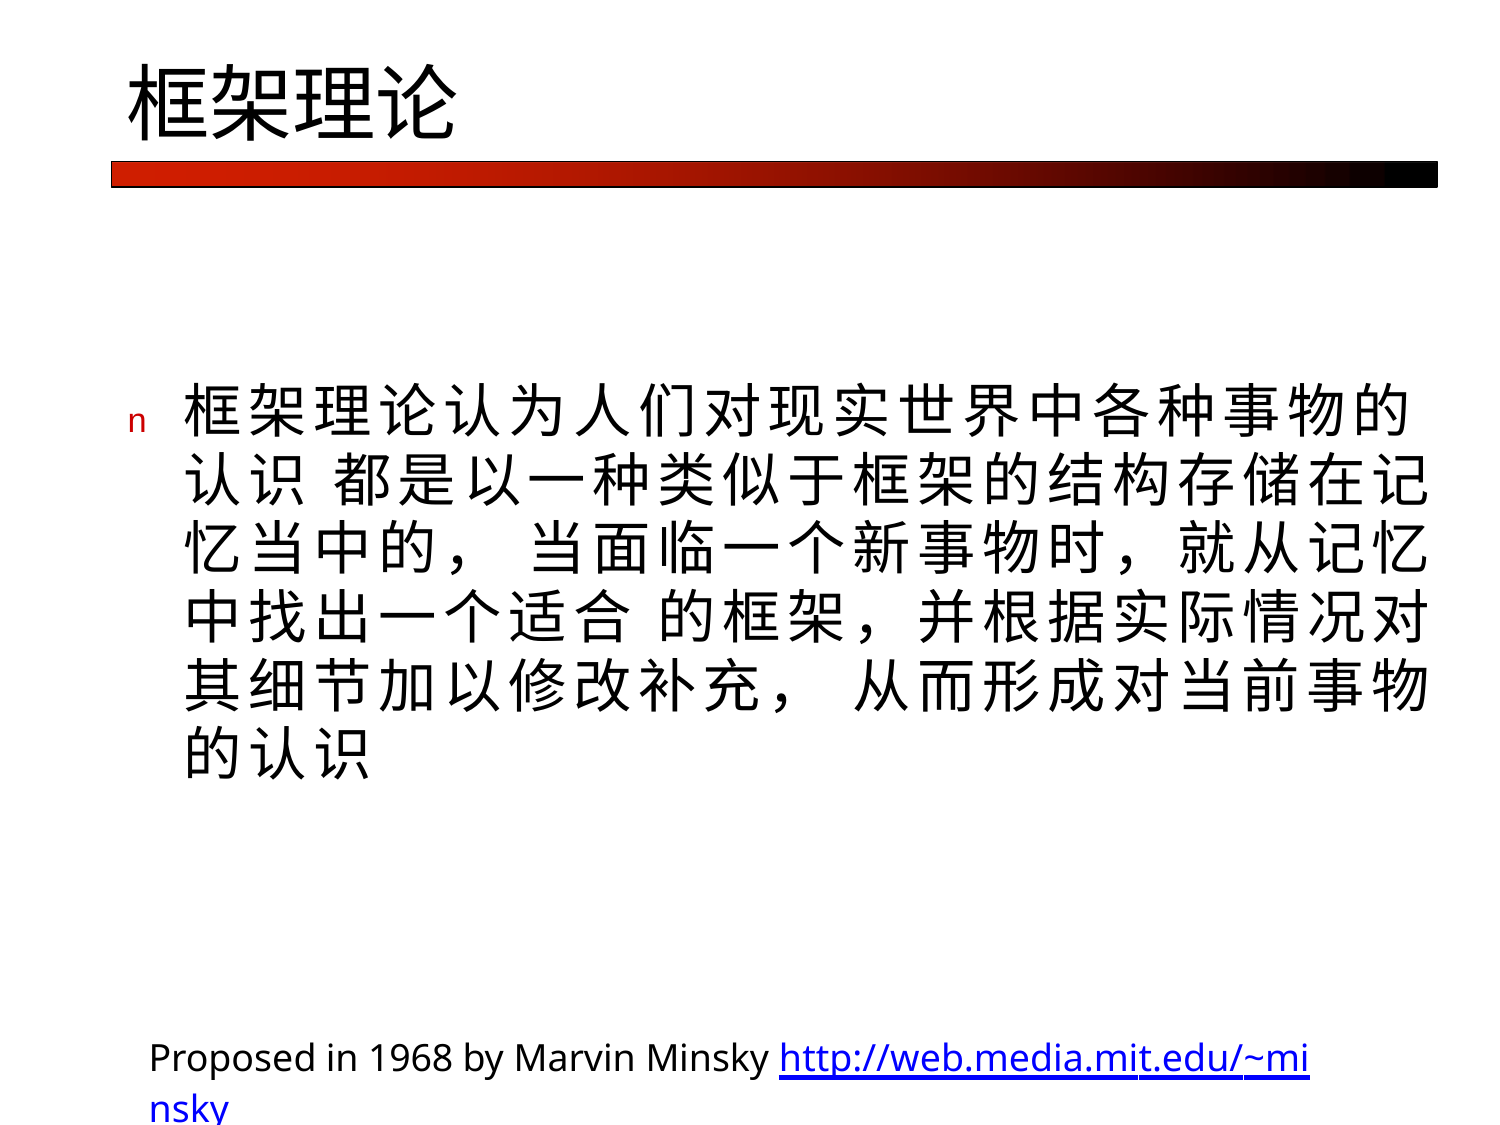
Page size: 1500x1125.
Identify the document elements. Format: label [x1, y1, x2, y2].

text_box [125, 377, 1470, 723]
text_box [111, 161, 1437, 188]
text_box [146, 1034, 1331, 1081]
title [124, 51, 1376, 154]
